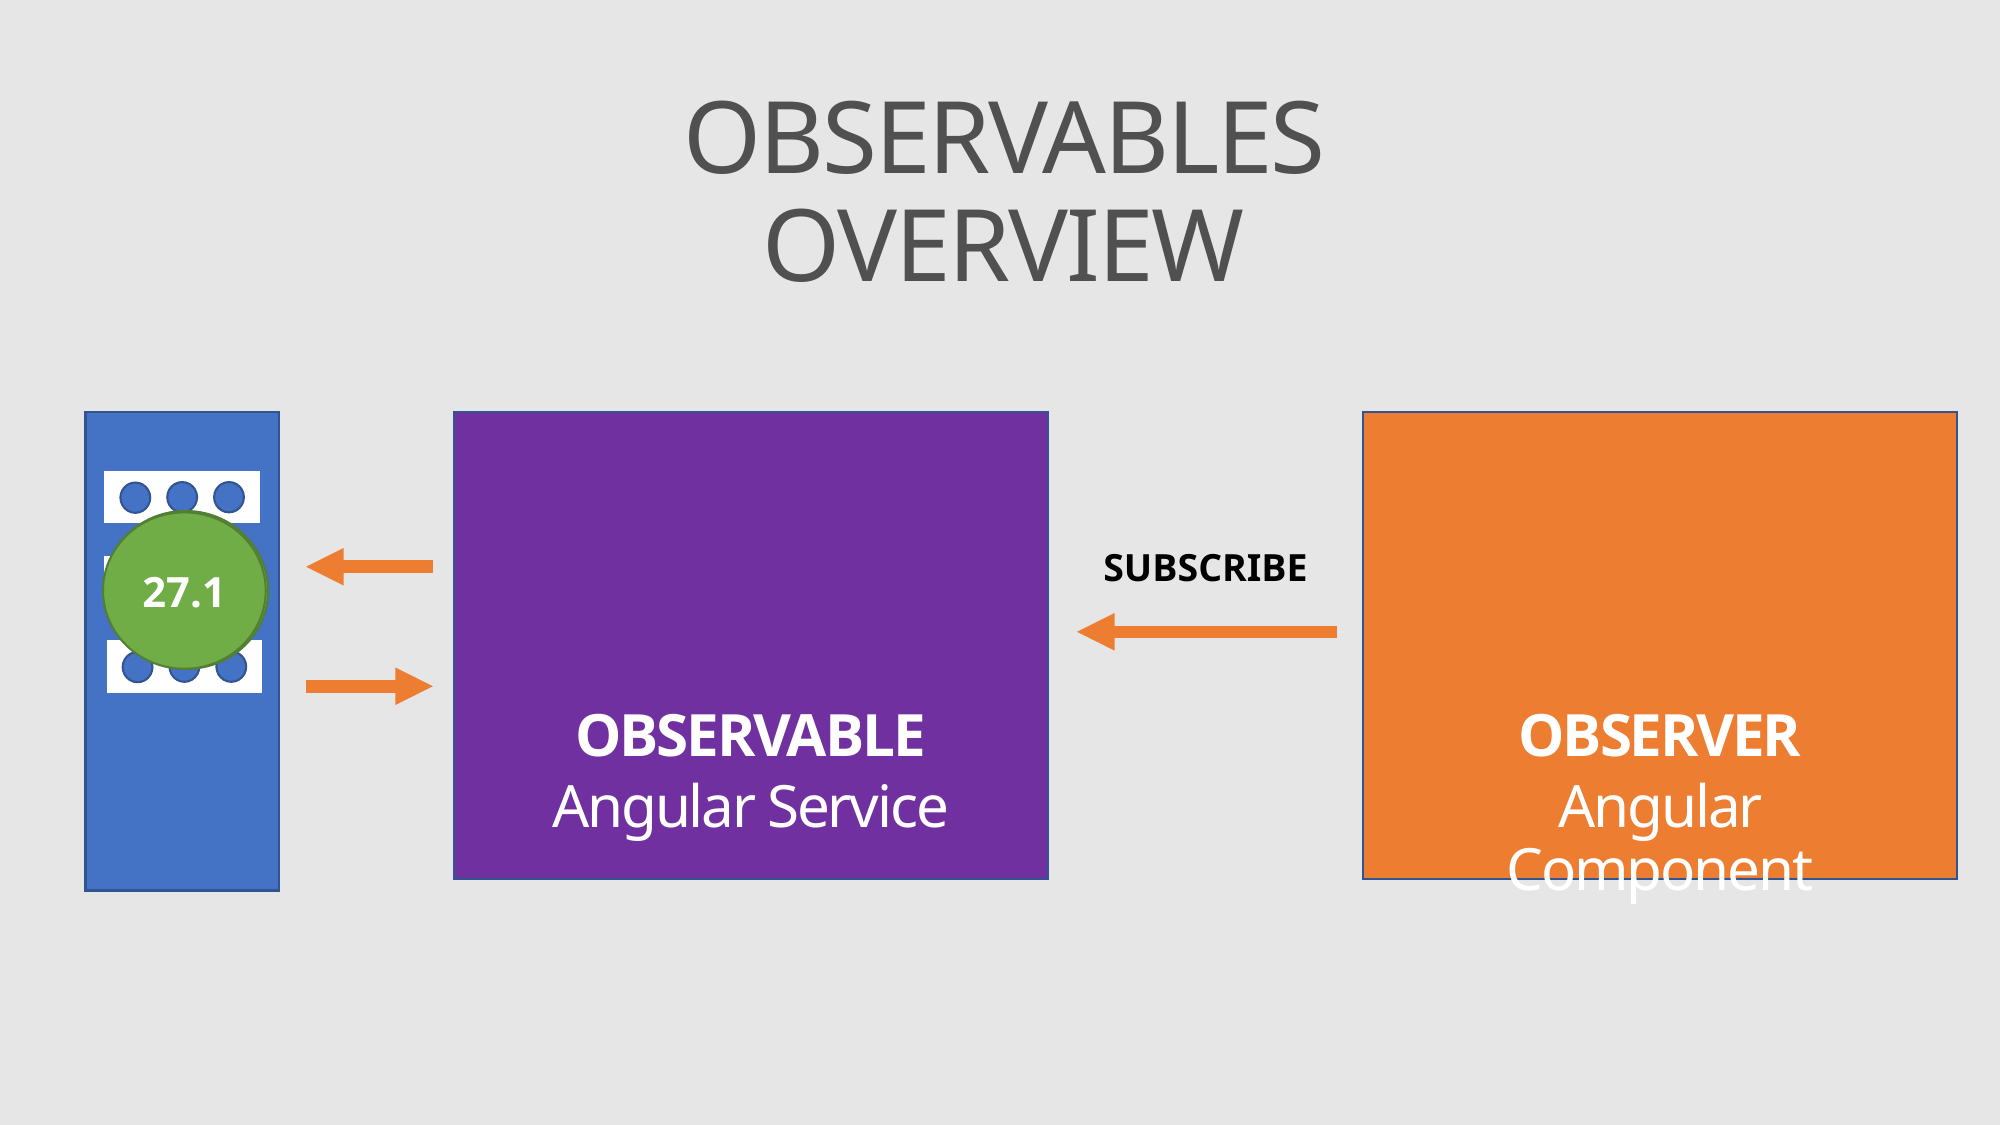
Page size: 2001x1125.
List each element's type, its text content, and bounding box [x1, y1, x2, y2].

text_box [85, 412, 279, 891]
text_box [453, 411, 1049, 880]
text_box Angular Service [478, 790, 1023, 861]
text_box OBSERVABLE [478, 690, 1023, 790]
text_box OBSERVER [1387, 690, 1932, 790]
text_box SUBSCRIBE [1074, 536, 1337, 597]
text_box OBSERVABLES OVERVIEW [432, 72, 1575, 205]
text_box Angular Component [1387, 790, 1932, 861]
text_box [1362, 411, 1958, 880]
